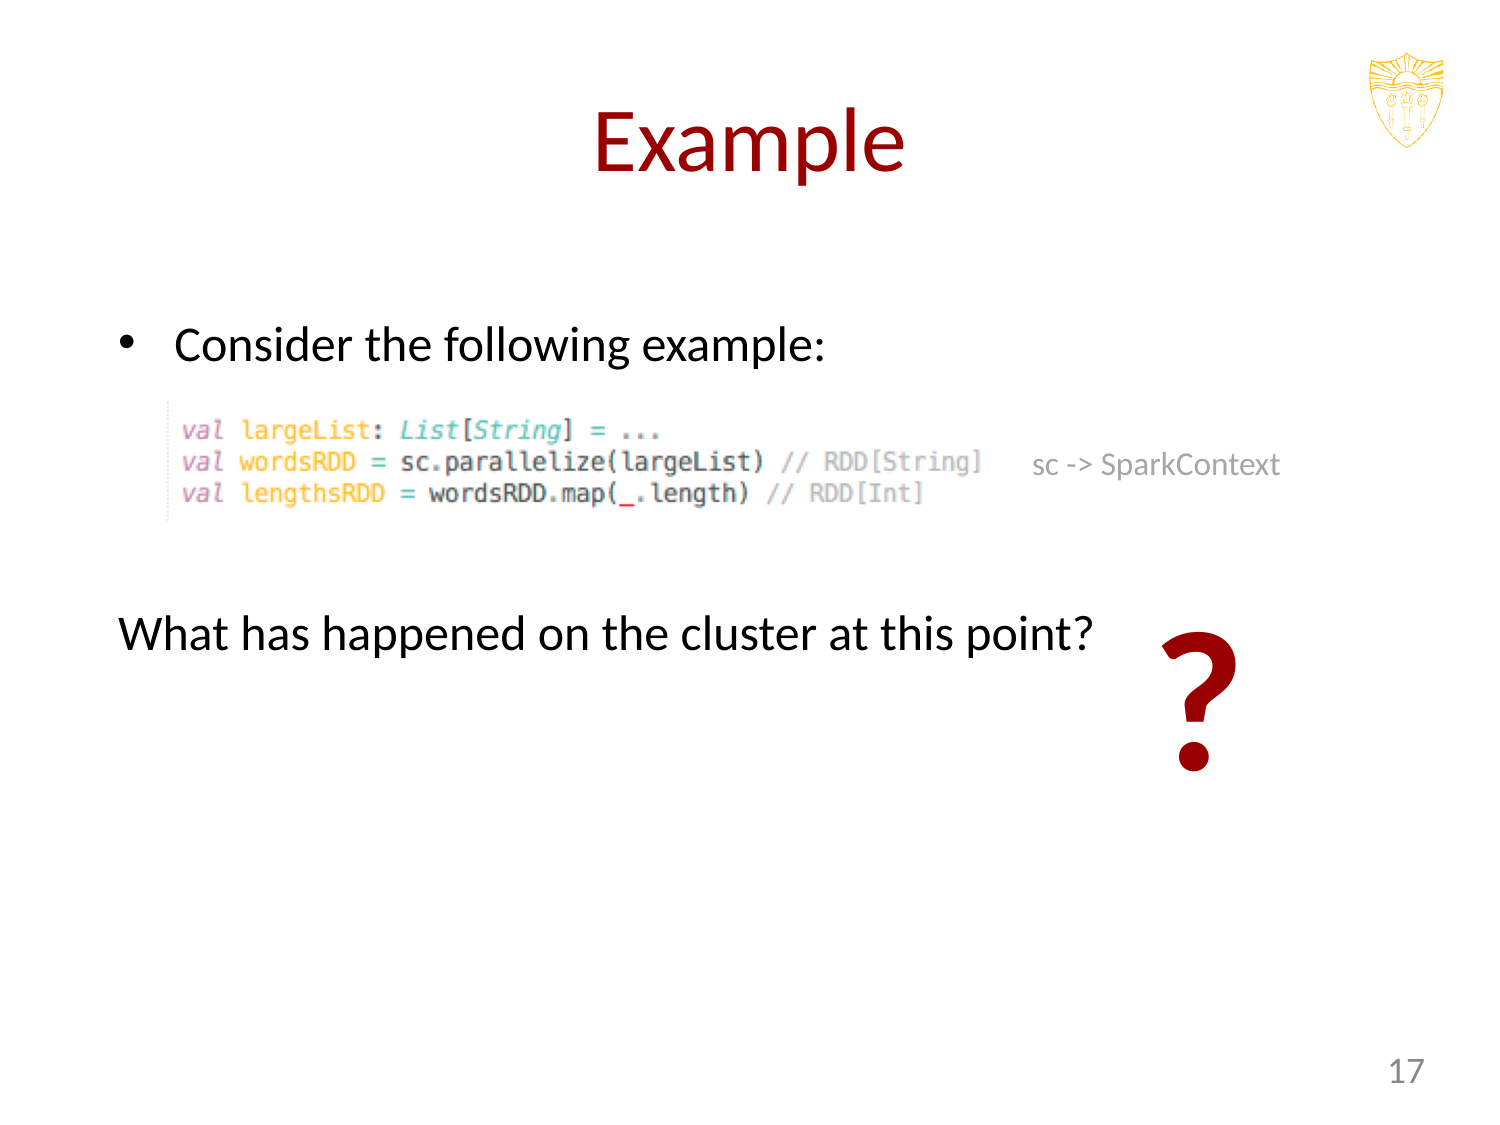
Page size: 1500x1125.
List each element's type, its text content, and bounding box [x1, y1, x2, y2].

picture [1369, 52, 1444, 148]
text_box [147, 399, 1018, 523]
slide_number ‹#› [1080, 1046, 1425, 1125]
text_box What has happened on the cluster at this point? [115, 600, 1137, 661]
text_box ? [1137, 562, 1262, 818]
title Example [175, 80, 1325, 268]
text_box sc -> SparkContext [1030, 437, 1352, 483]
text_box Consider the following example: [116, 311, 1062, 372]
